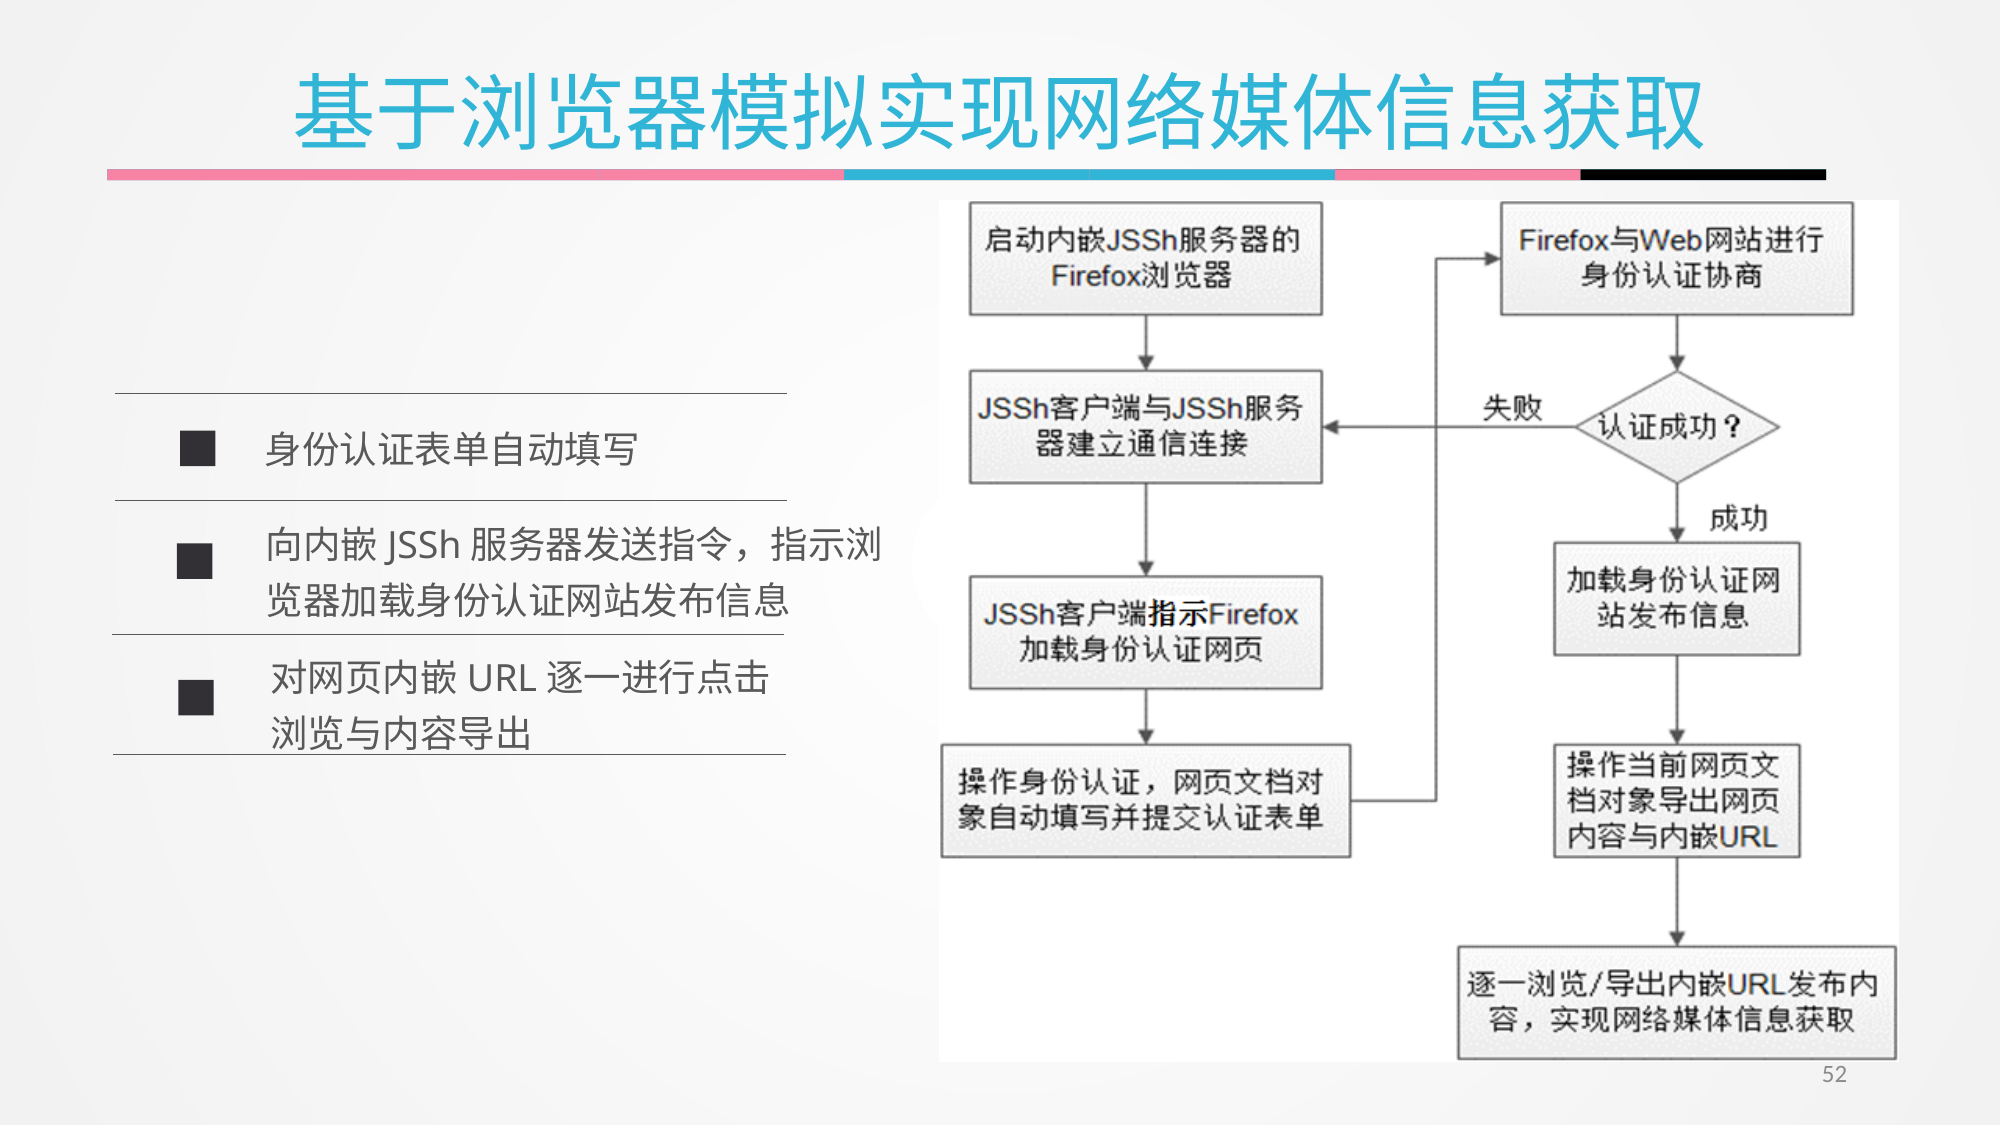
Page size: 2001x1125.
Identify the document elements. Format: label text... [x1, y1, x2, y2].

text_box [177, 679, 215, 716]
text_box 基于浏览器模拟实现网络媒体信息获取 [277, 53, 1723, 168]
text_box [179, 430, 216, 467]
text_box 身份认证表单自动填写 [249, 407, 880, 479]
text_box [107, 169, 1827, 181]
text_box 向内嵌JSSh服务器发送指令，指示浏览器加载身份认证网站发布信息 [251, 501, 903, 630]
text_box 对网页内嵌URL逐一进行点击浏览与内容导出 [255, 635, 805, 763]
picture [939, 200, 1899, 1062]
slide_number 52 [1412, 1062, 1863, 1103]
text_box [176, 542, 213, 580]
